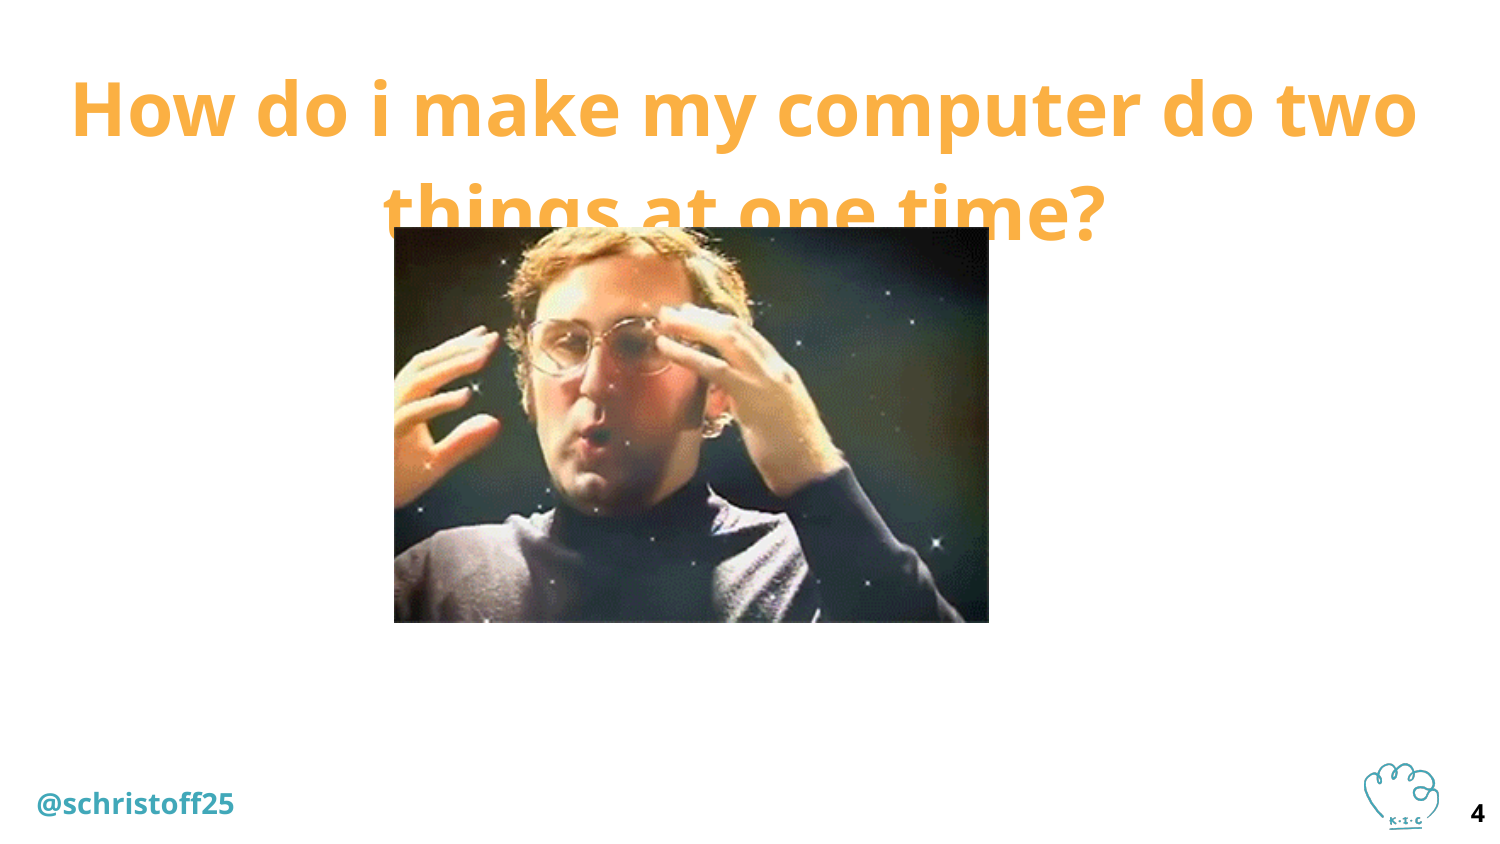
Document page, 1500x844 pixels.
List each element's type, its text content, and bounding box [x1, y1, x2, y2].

picture [394, 227, 989, 624]
slide_number ‹#› [1410, 795, 1500, 833]
title How do i make my computer do two things at one time? [40, 33, 1449, 139]
picture [1364, 763, 1439, 830]
